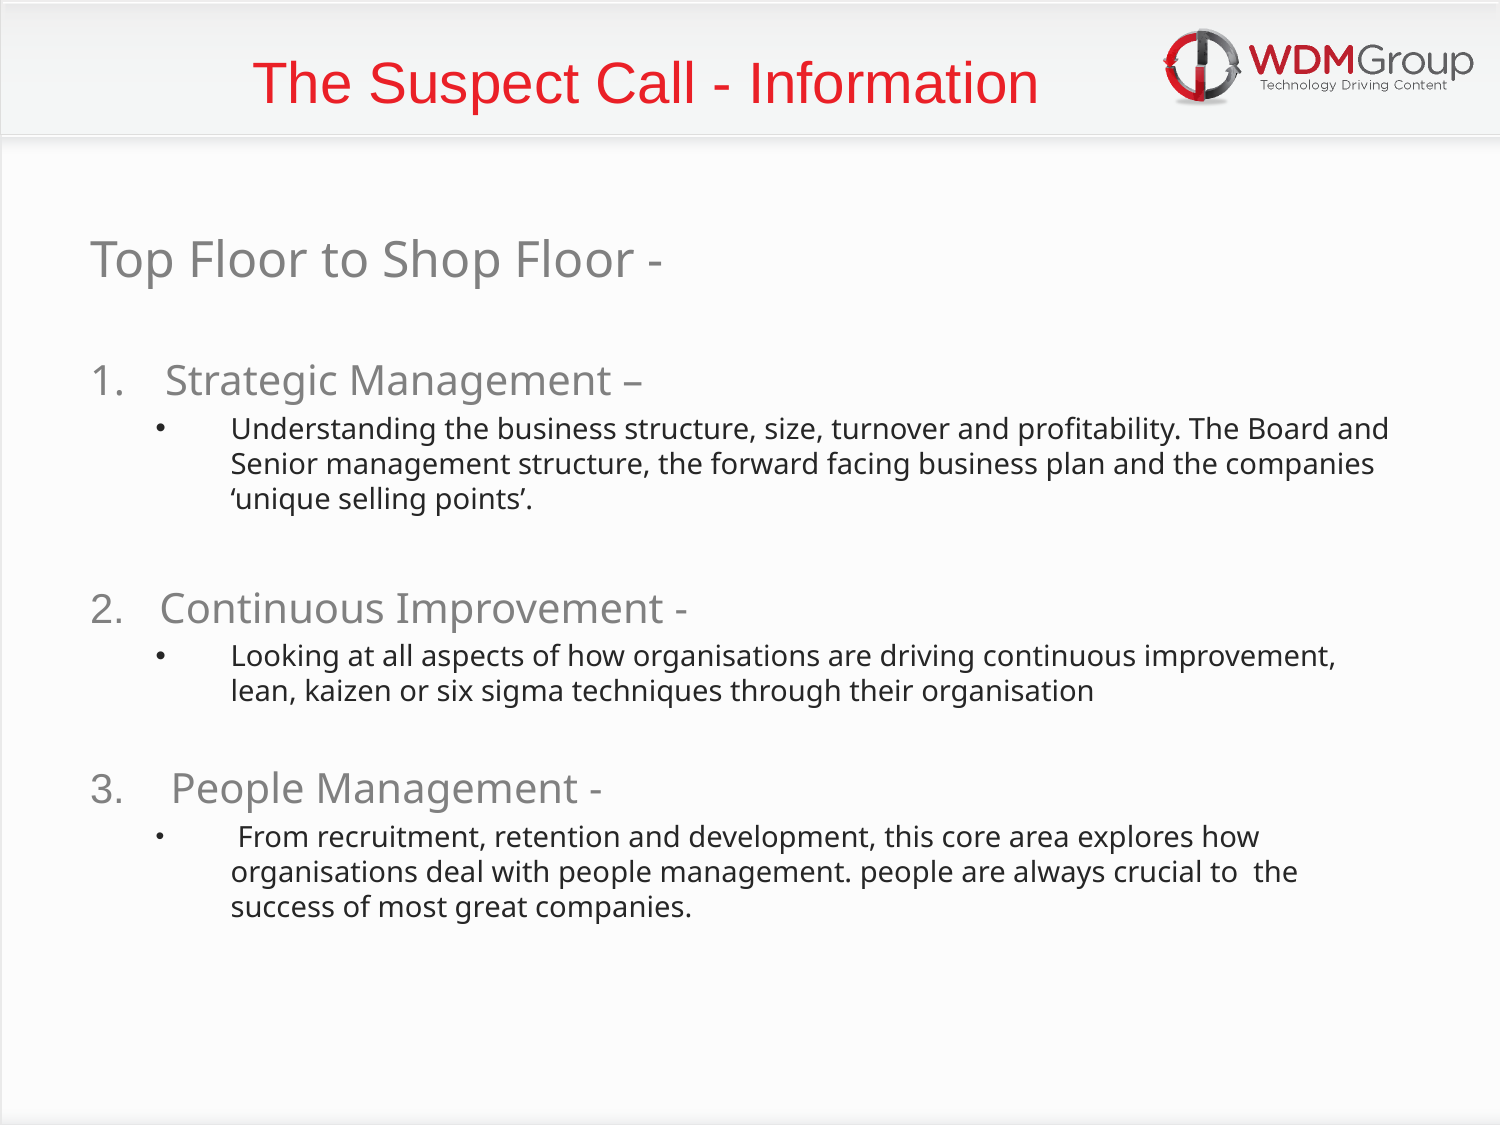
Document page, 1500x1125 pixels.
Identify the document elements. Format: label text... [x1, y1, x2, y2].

list Top Floor to Shop Floor - Strategic Management – Understanding the business structure, size, turnover and profitability. The Board and Senior management structure, the forward facing business plan and the companies ‘unique selling points’. 2. Continuous Improvement - Looking at all aspects of how organisations are driving continuous improvement, lean, kaizen or six sigma techniques through their organisation 3. People Management - From recruitment, retention and development, this core area explores how organisations deal with people management. people are always crucial to the success of most great companies. [74, 219, 1426, 1038]
picture [0, 0, 1500, 1125]
text_box The Suspect Call - Information [237, 37, 1425, 138]
